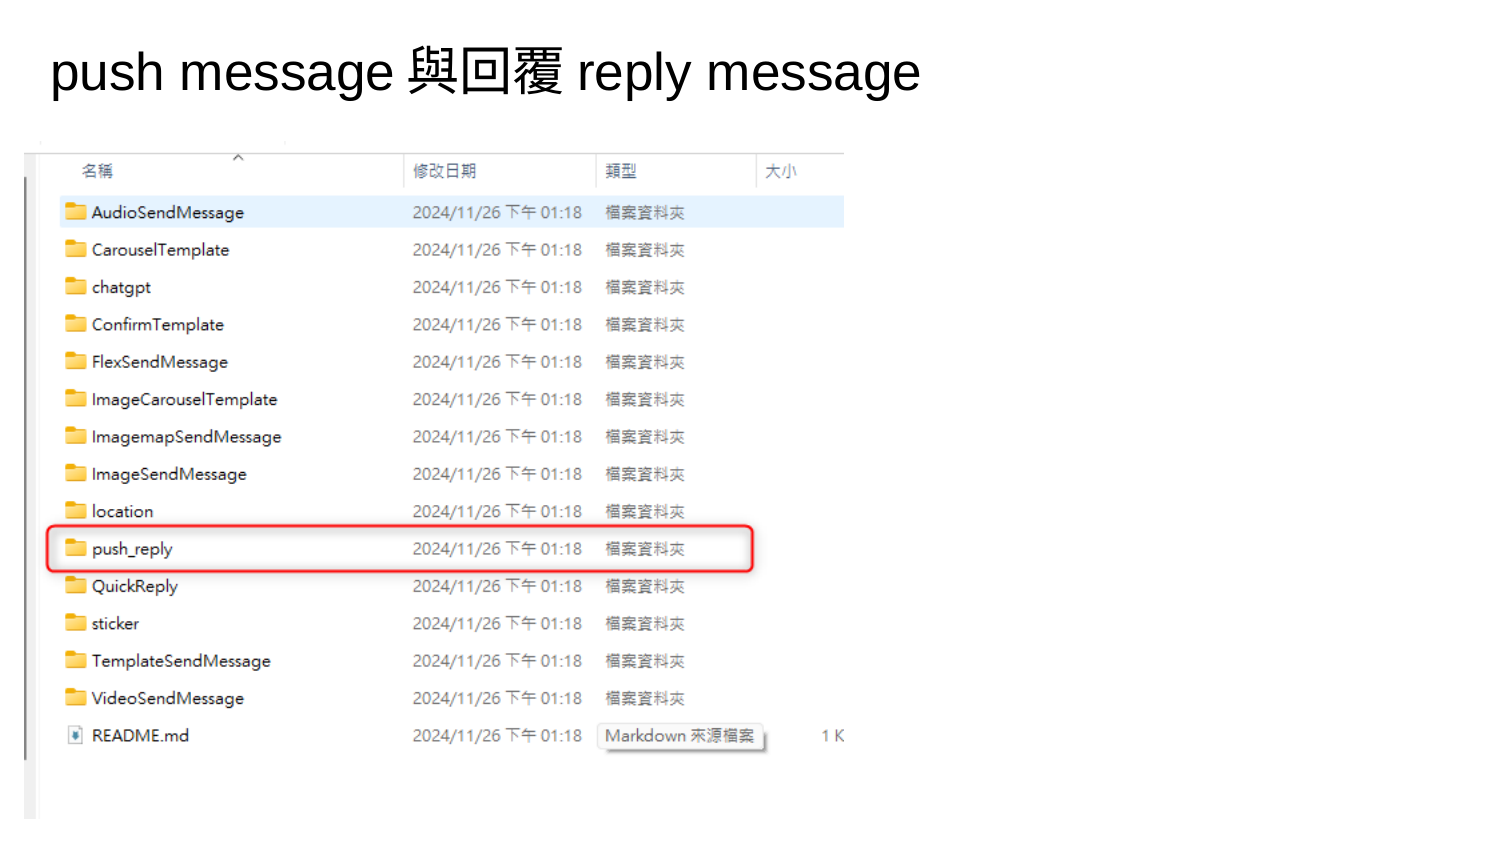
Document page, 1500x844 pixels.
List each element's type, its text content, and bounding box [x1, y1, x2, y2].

picture [24, 141, 844, 819]
title push message與回覆reply message [35, 22, 1433, 117]
